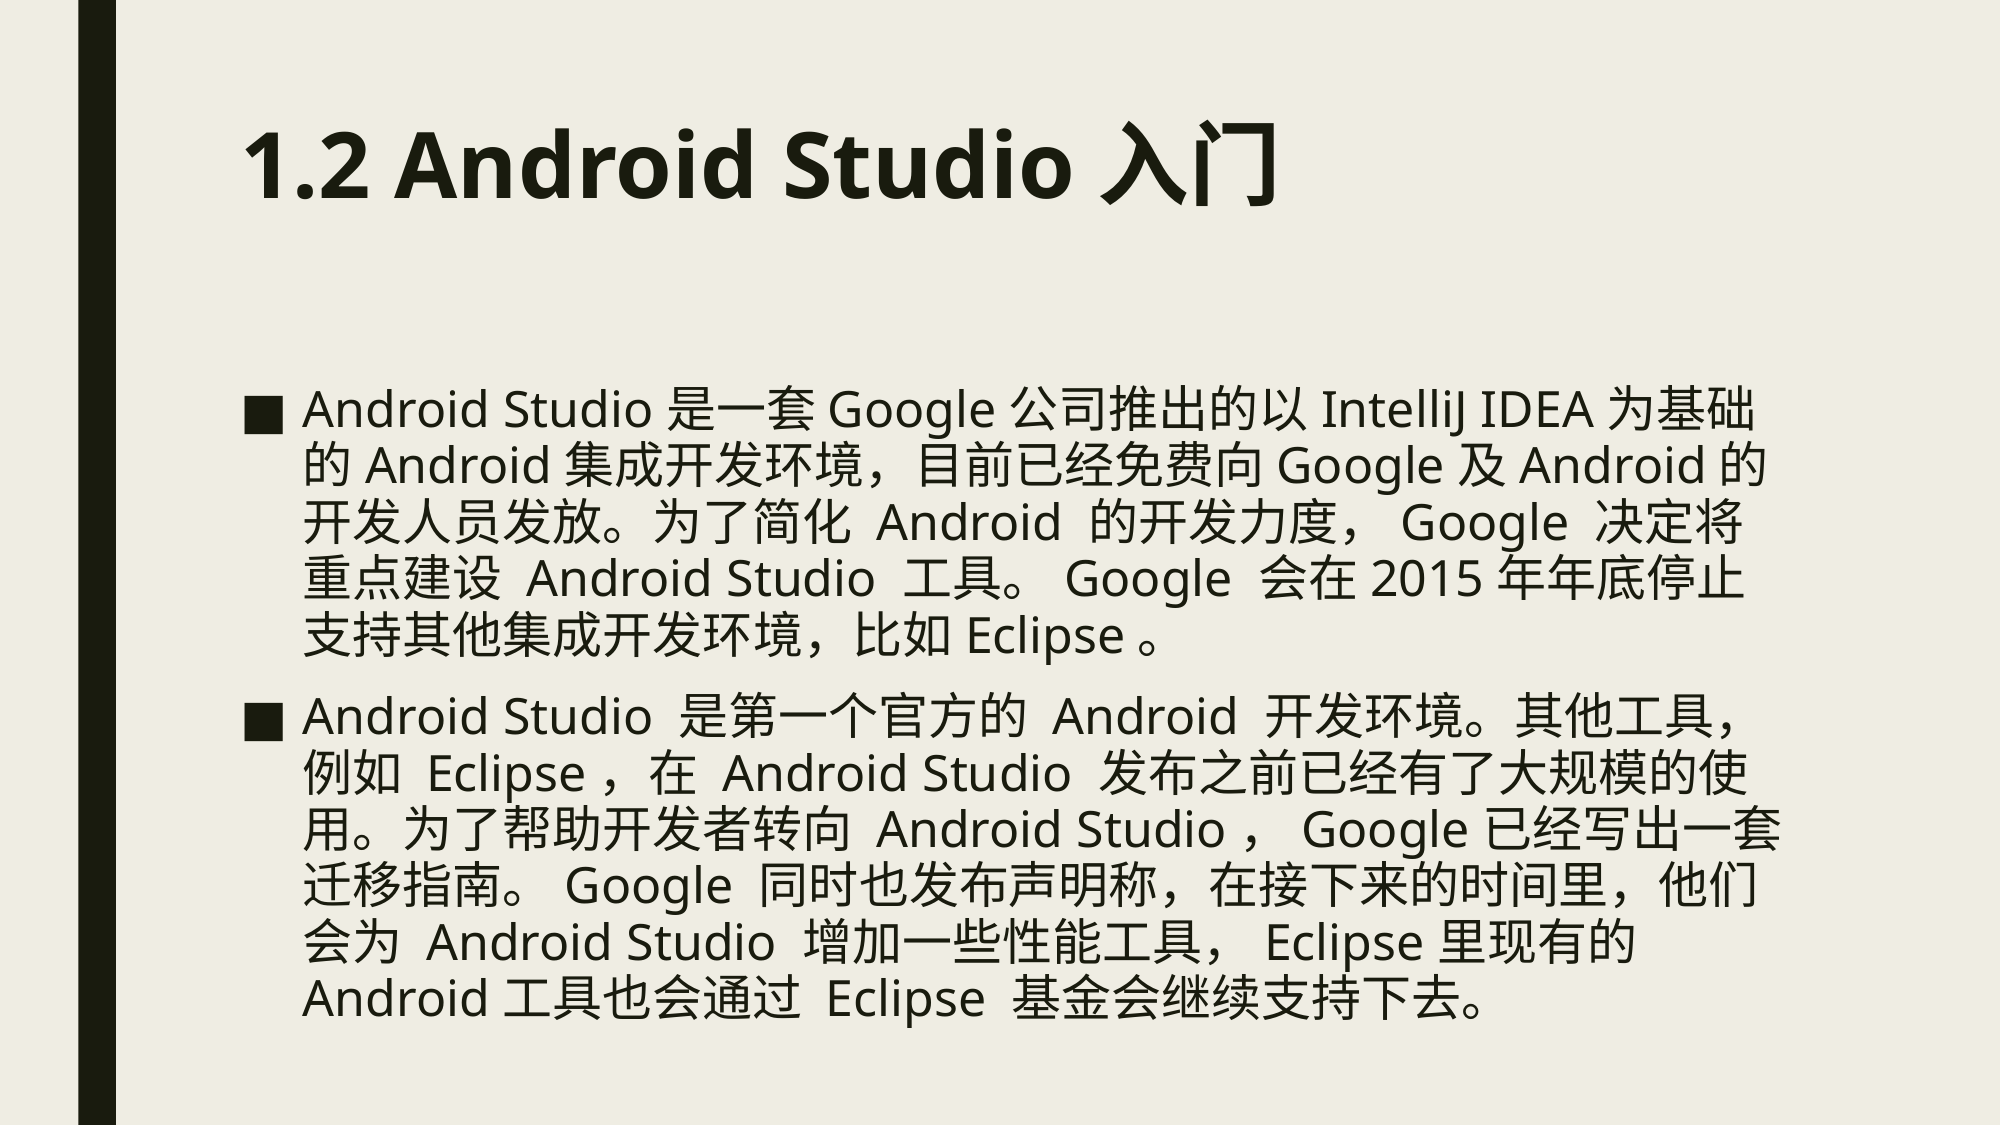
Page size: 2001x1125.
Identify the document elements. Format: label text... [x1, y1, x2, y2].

title 1.2 Android Studio入门 [225, 112, 1800, 357]
list Android Studio是一套Google公司推出的以IntelliJ IDEA为基础的Android集成开发环境，目前已经免费向Google及Android的开发人员发放。为了简化 Android 的开发力度，Google 决定将重点建设 Android Studio 工具。Google 会在2015年年底停止支持其他集成开发环境，比如Eclipse。 Android Studio 是第一个官方的 Android 开发环境。其他工具，例如 Eclipse，在 Android Studio 发布之前已经有了大规模的使用。为了帮助开发者转向 Android Studio，Google已经写出一套迁移指南。Google 同时也发布声明称，在接下来的时间里，他们会为 Android Studio 增加一些性能工具，Eclipse里现有的Android工具也会通过 Eclipse 基金会继续支持下去。 [225, 375, 1800, 963]
